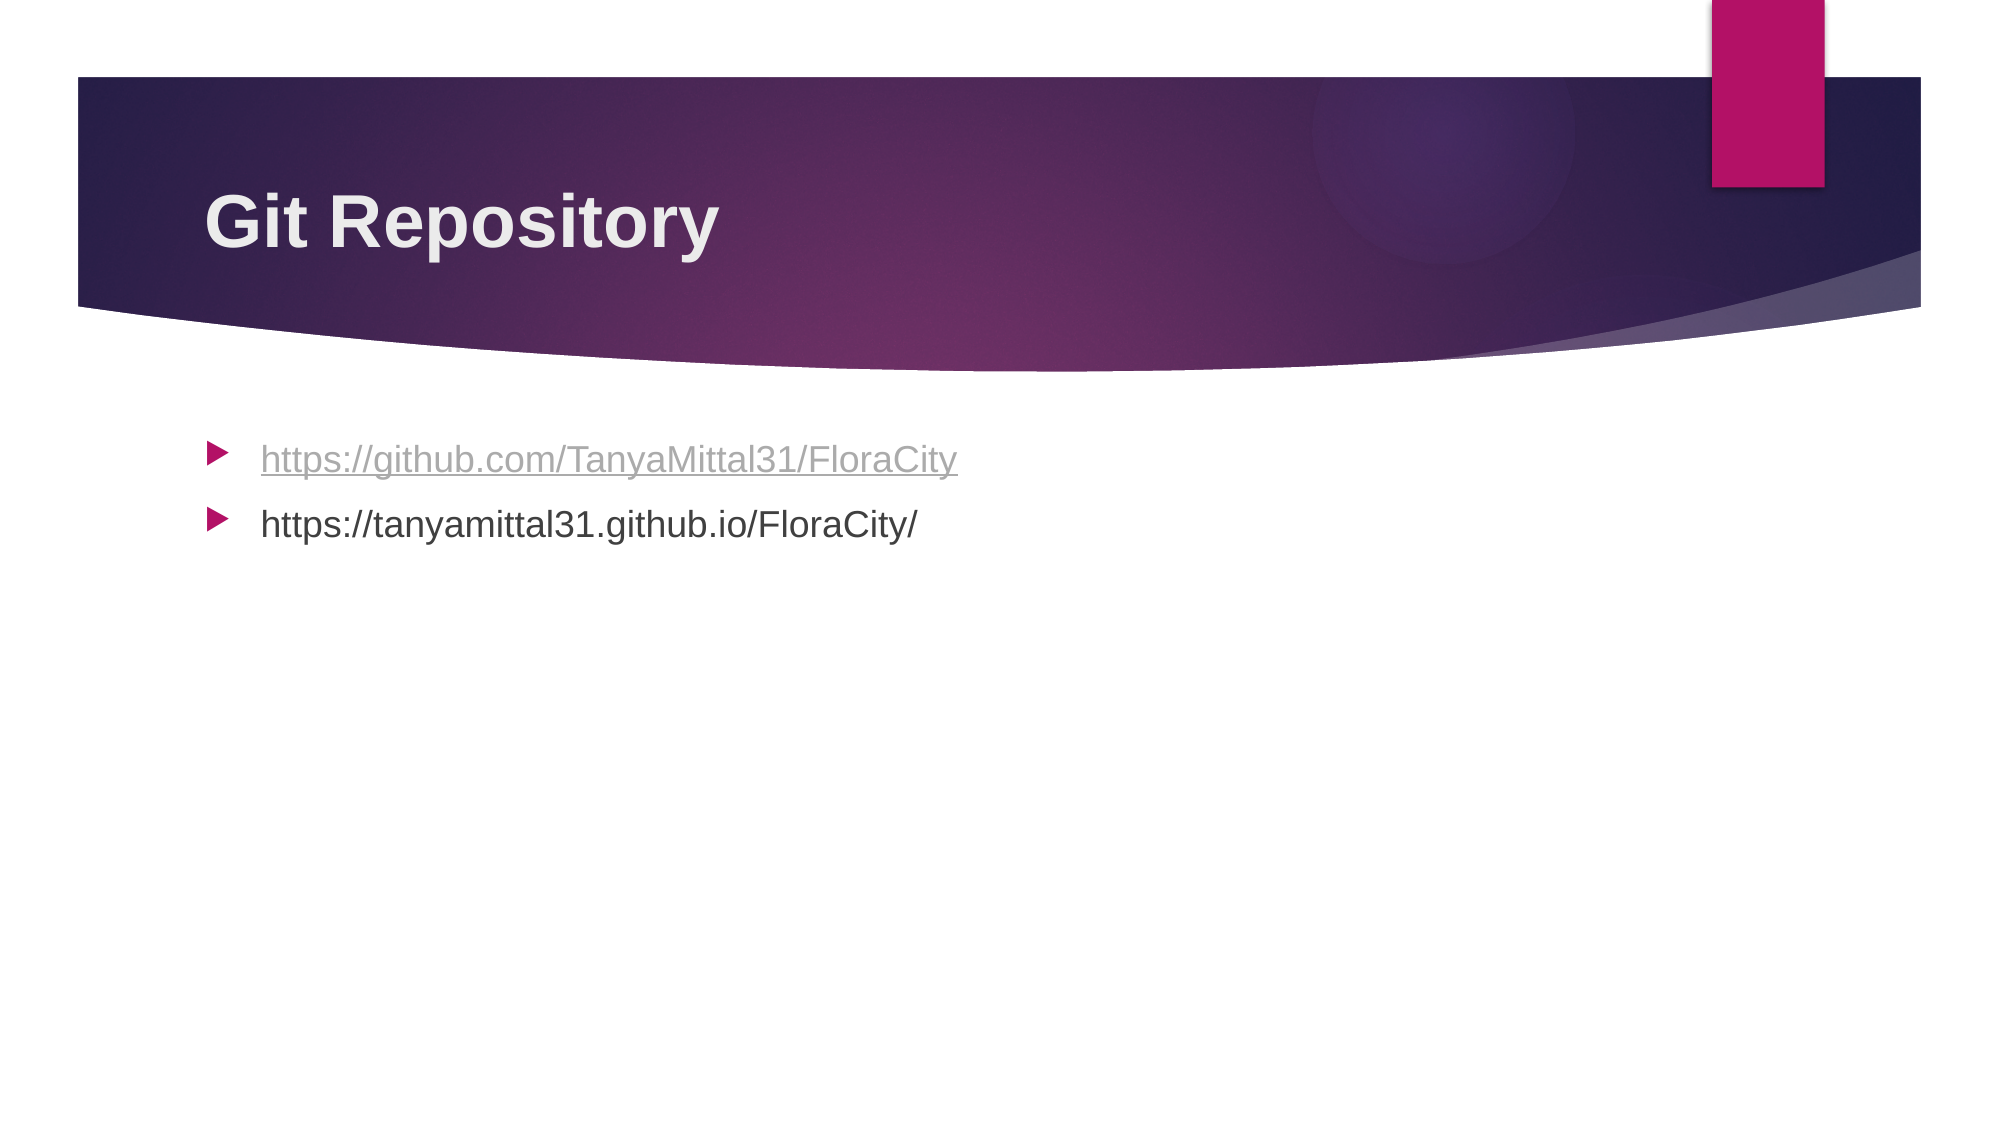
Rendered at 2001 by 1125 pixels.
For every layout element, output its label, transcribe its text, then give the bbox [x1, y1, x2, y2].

list https://github.com/TanyaMittal31/FloraCity https://tanyamittal31.github.io/FloraCity/ [189, 427, 1638, 988]
title Git Repository [189, 159, 1627, 276]
